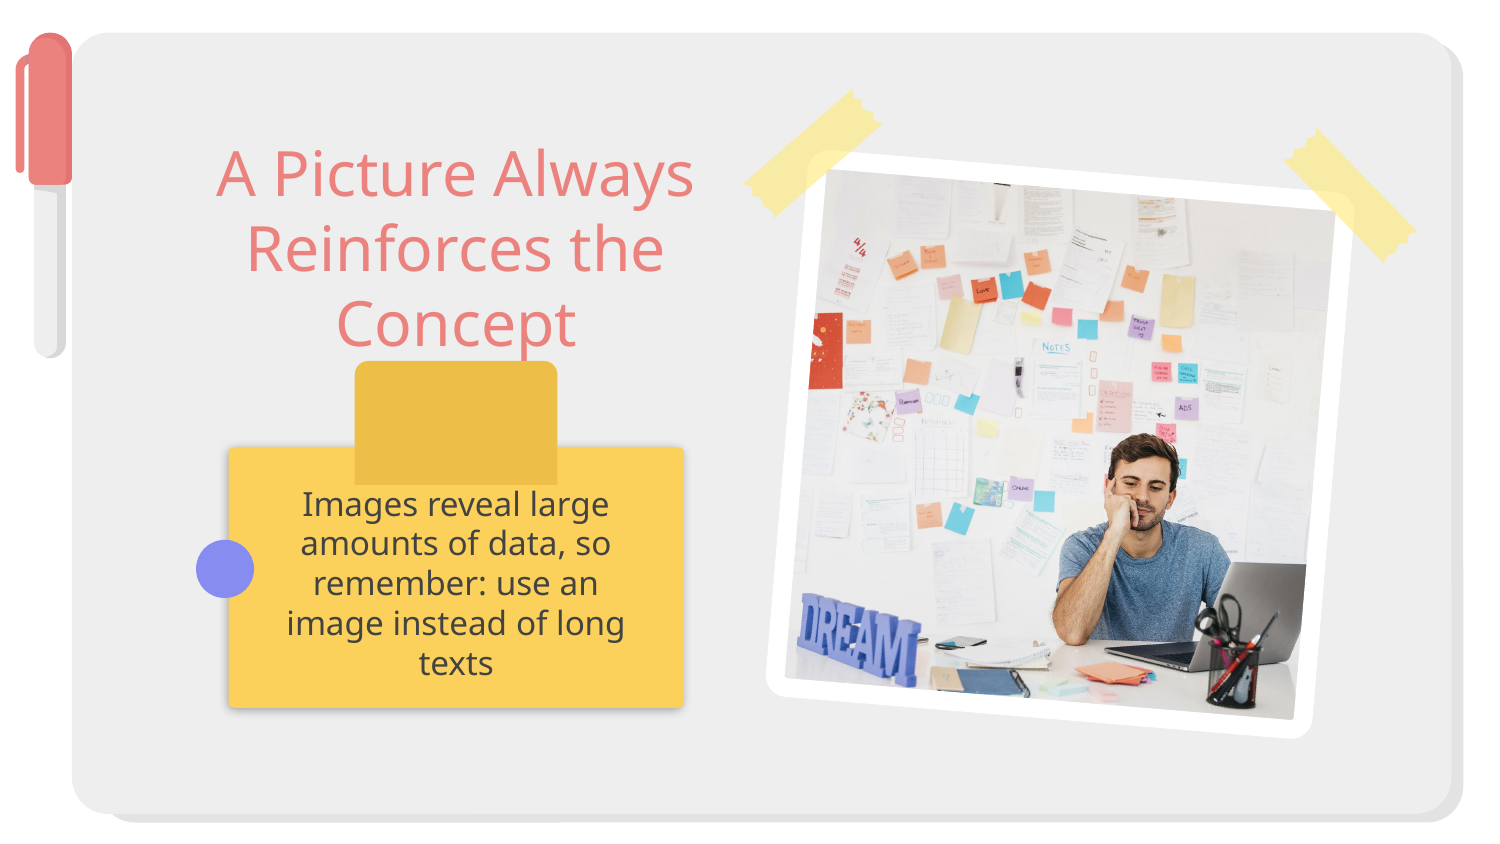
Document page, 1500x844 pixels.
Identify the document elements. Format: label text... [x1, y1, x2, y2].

text_box [742, 88, 884, 219]
text_box [1282, 127, 1419, 264]
title A Picture Always Reinforces the Concept [173, 121, 740, 374]
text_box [195, 394, 685, 708]
picture [785, 170, 1335, 719]
